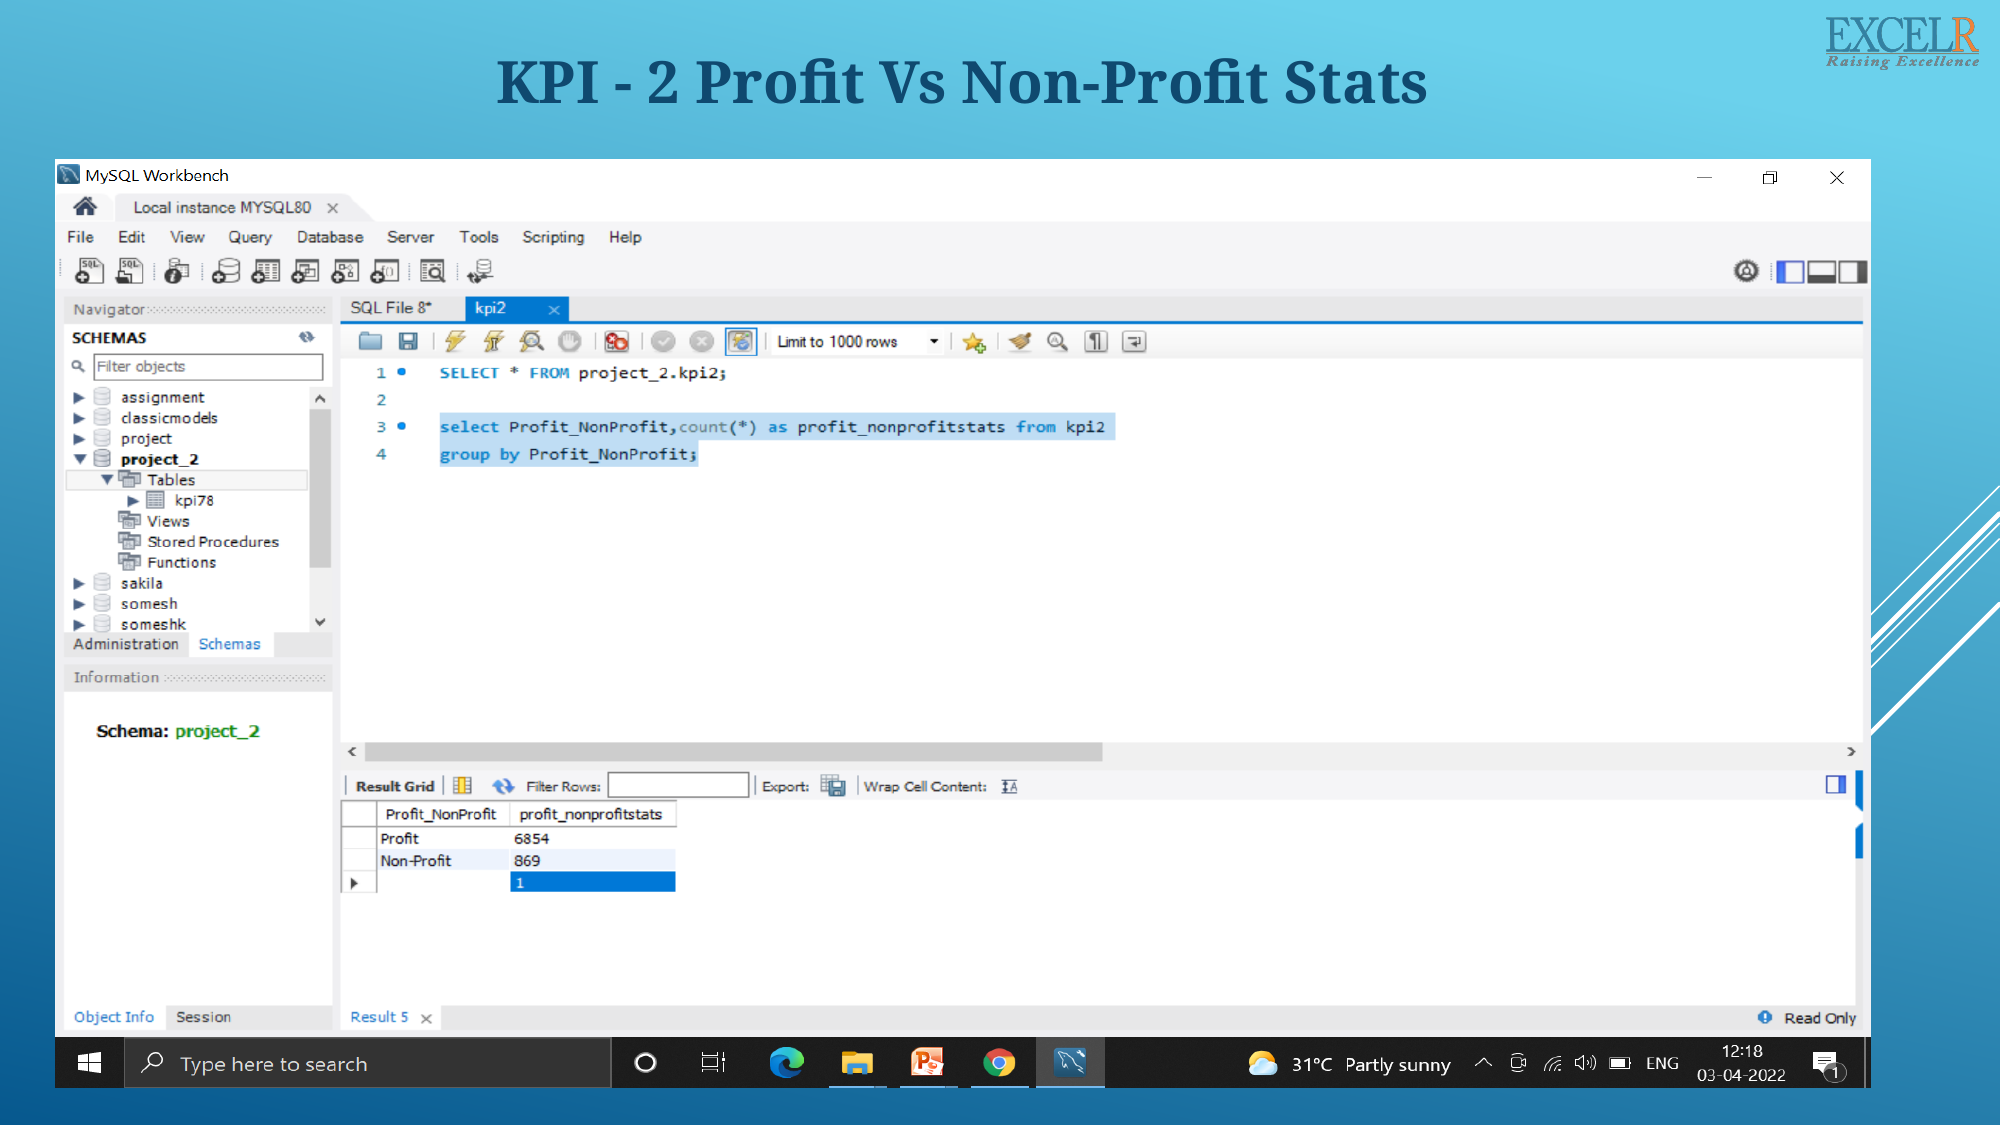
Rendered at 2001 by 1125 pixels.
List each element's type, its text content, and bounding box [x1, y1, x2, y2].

picture [54, 159, 1872, 1088]
picture [1826, 16, 1979, 71]
text_box KPI - 2 Profit Vs Non-Profit Stats [353, 37, 1604, 159]
